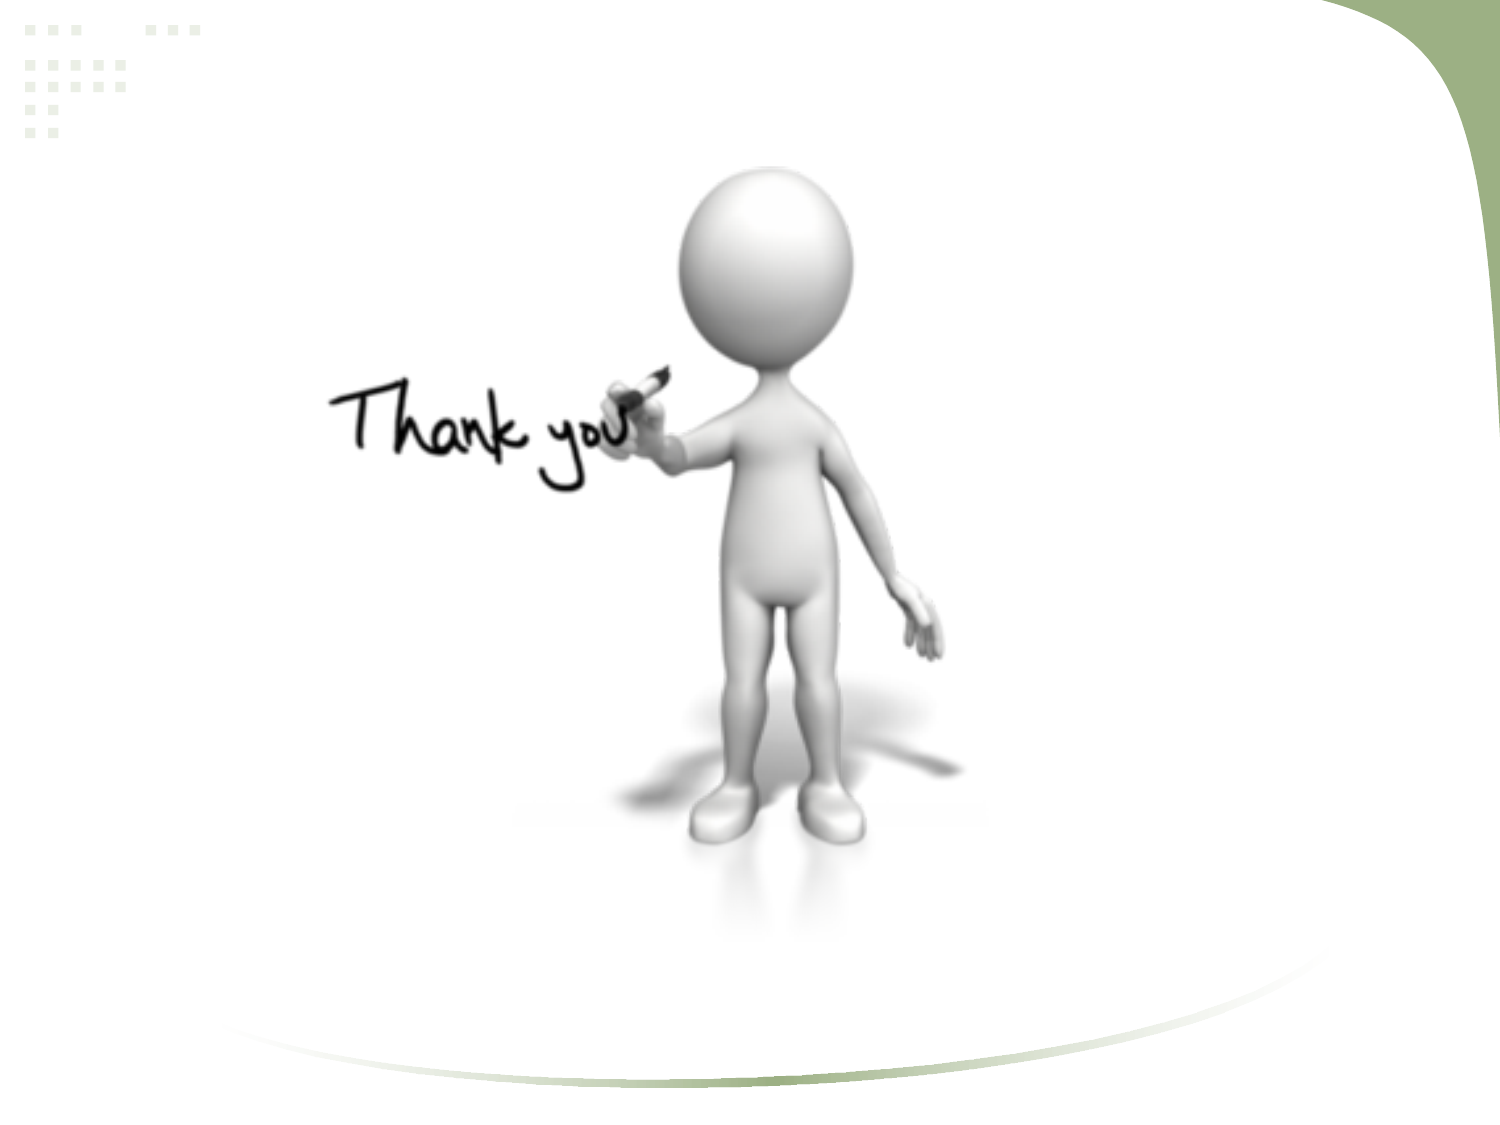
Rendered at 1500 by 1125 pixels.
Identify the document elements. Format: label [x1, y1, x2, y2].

list [300, 160, 1033, 943]
